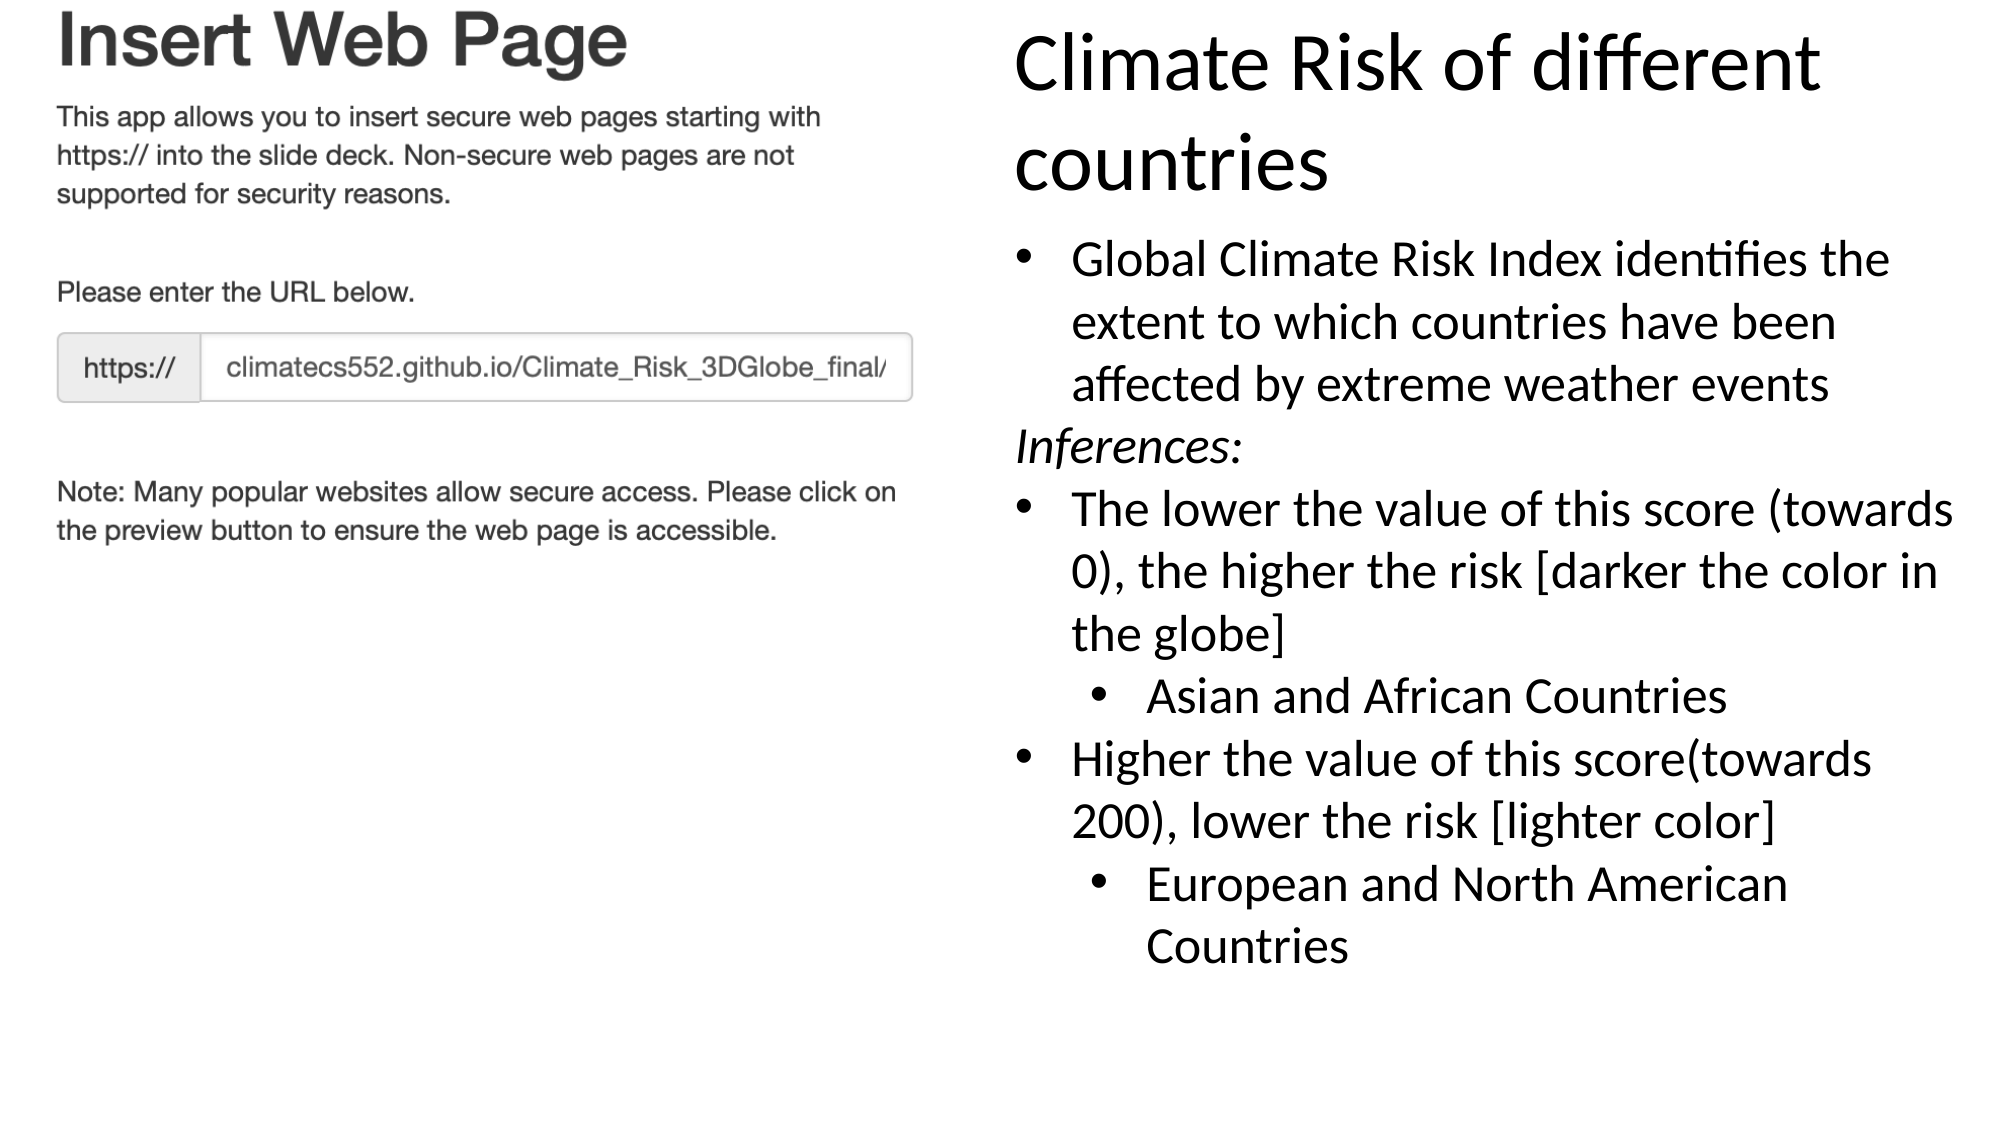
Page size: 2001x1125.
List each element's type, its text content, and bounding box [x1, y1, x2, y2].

picture [0, 0, 975, 1125]
text_box Climate Risk of different countries [999, 0, 1947, 215]
text_box Global Climate Risk Index identifies the extent to which countries have been affected by extreme weather events Inferences: The lower the value of this score (towards 0), the higher the risk [darker the color in the globe] Asian and African Countries Higher the value of this score(towards 200), lower the risk [lighter color] European and North American Countries [999, 217, 1980, 1045]
